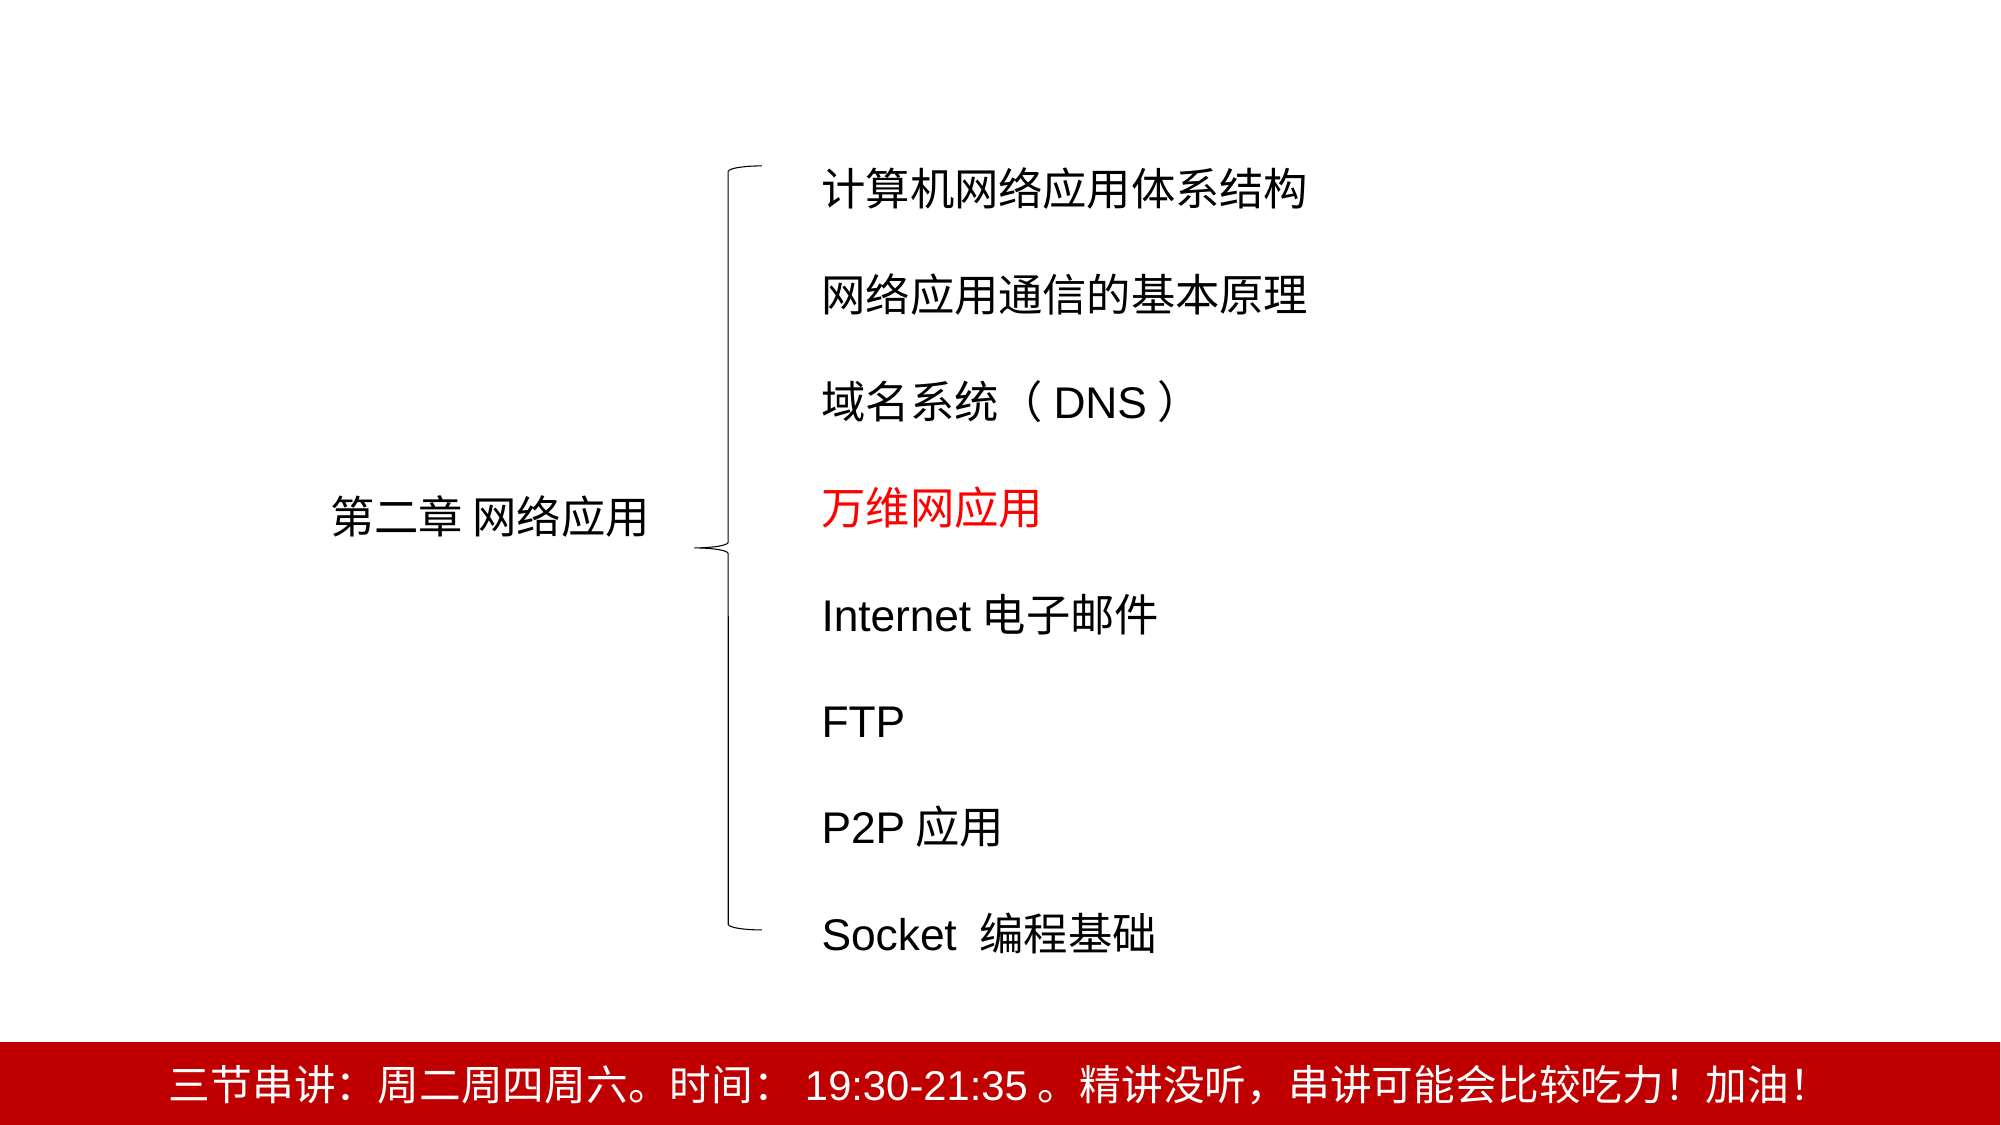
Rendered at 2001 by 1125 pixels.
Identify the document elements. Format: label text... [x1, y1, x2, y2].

text_box [694, 165, 762, 931]
text_box 第二章 网络应用 [315, 293, 670, 686]
text_box 计算机网络应用体系结构 网络应用通信的基本原理 域名系统（DNS） 万维网应用 Internet电子邮件 FTP P2P应用 Socket 编程基础 [806, 100, 1419, 967]
